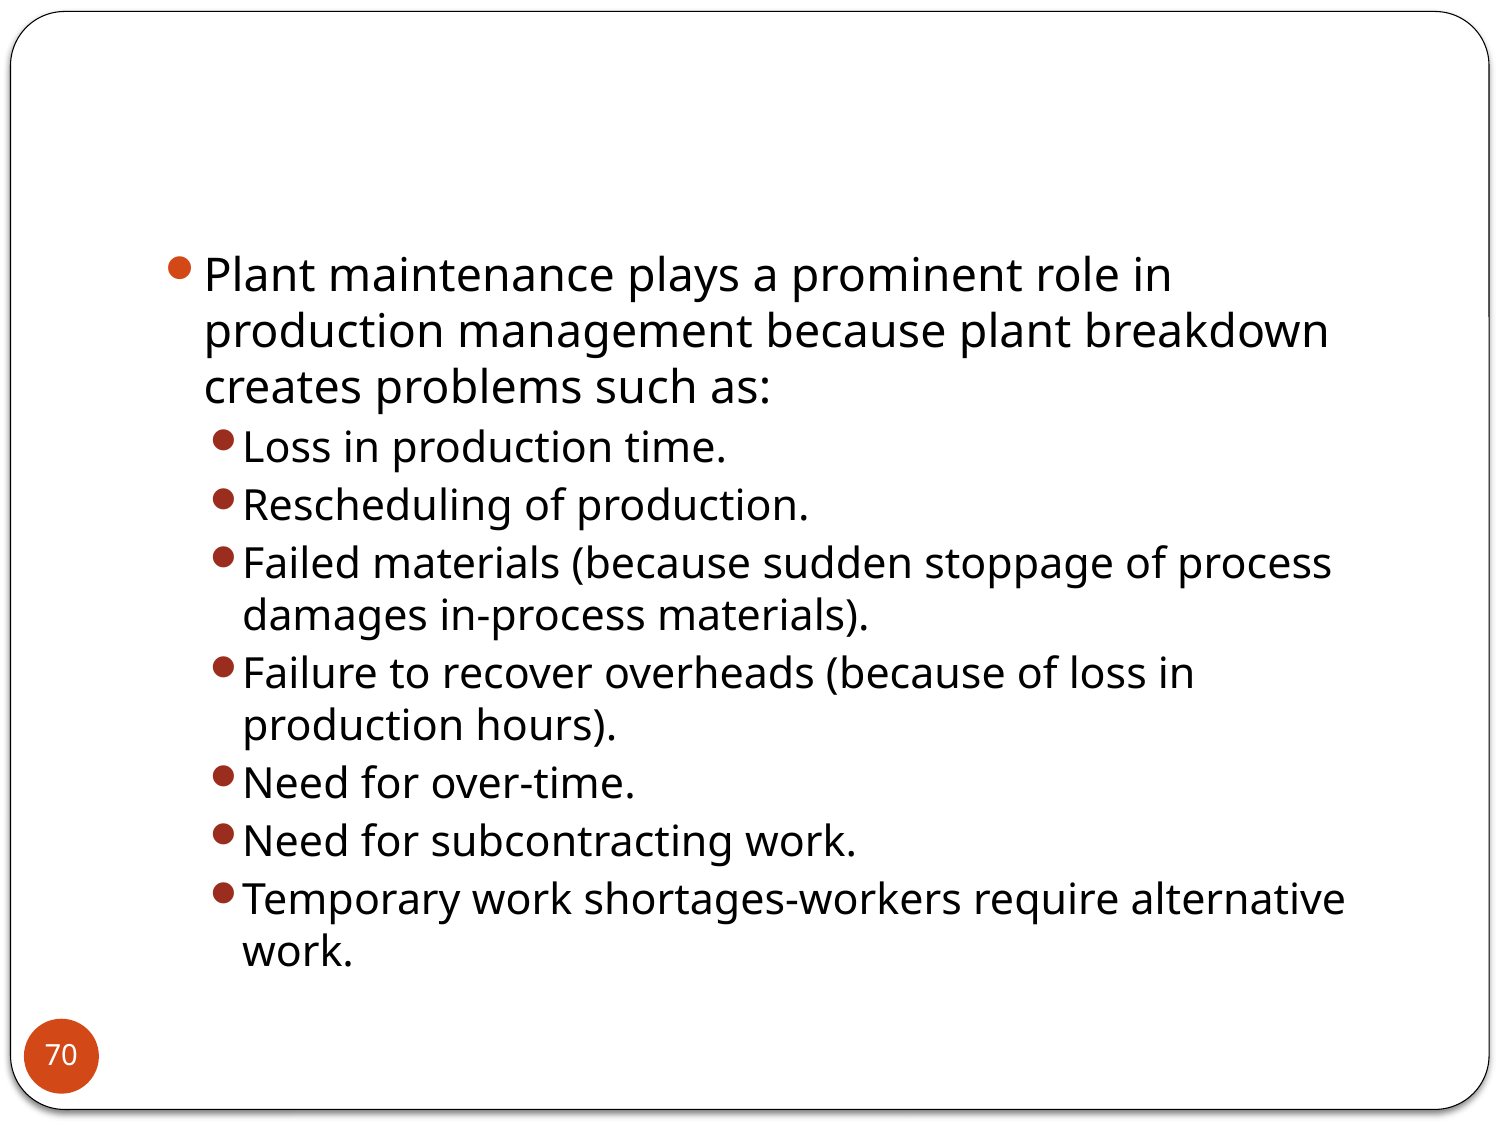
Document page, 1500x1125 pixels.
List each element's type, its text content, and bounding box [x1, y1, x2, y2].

slide_number 70 [23, 1018, 99, 1094]
list Plant maintenance plays a prominent role in production management because plant breakdown creates problems such as: Loss in production time. Rescheduling of production. Failed materials (because sudden stoppage of process damages in-process materials). Failure to recover overheads (because of loss in production hours). Need for over-time. Need for subcontracting work. Temporary work shortages-workers require alternative work. [150, 237, 1425, 988]
